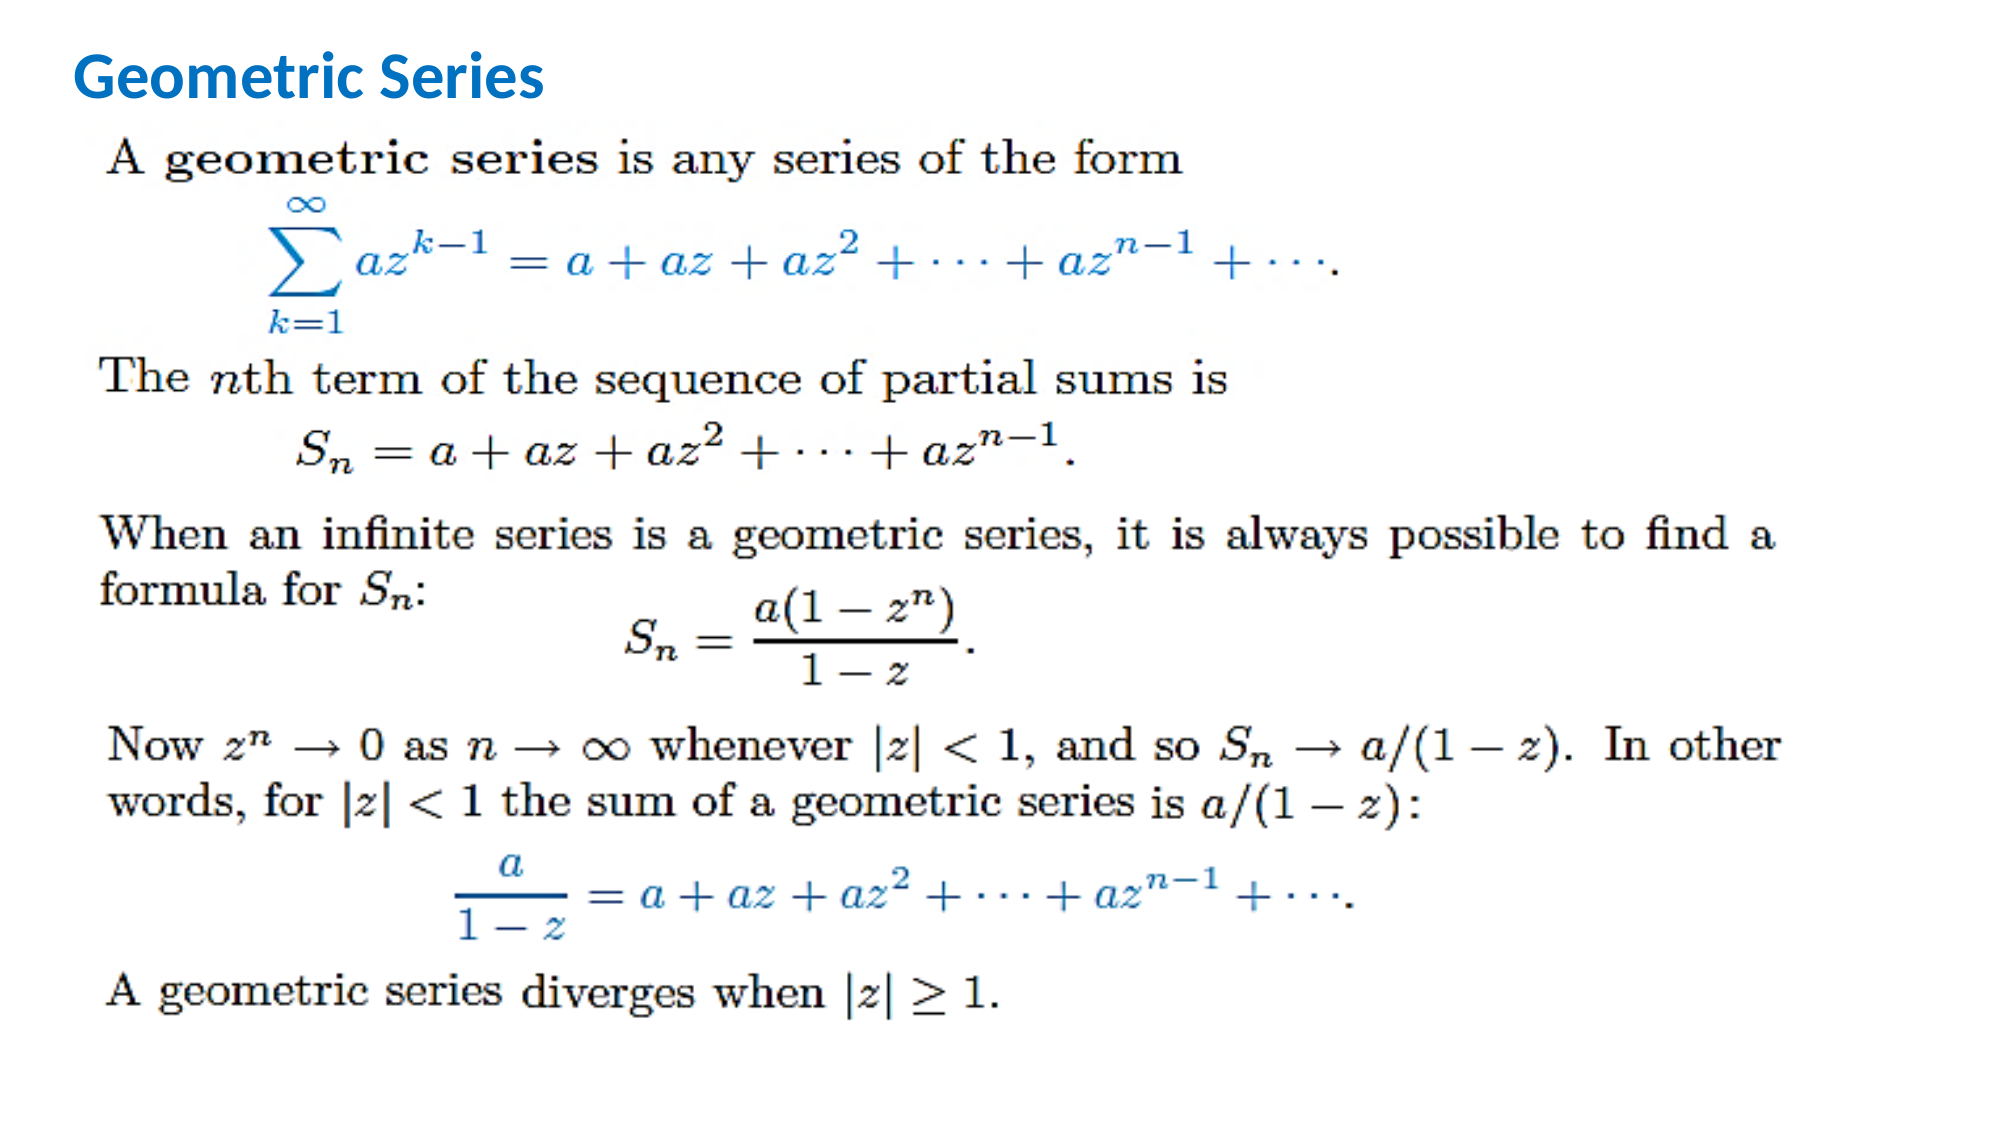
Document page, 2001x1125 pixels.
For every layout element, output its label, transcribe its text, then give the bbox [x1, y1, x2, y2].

text_box Geometric Series [59, 24, 561, 119]
picture [86, 506, 1801, 1047]
picture [86, 119, 1351, 485]
